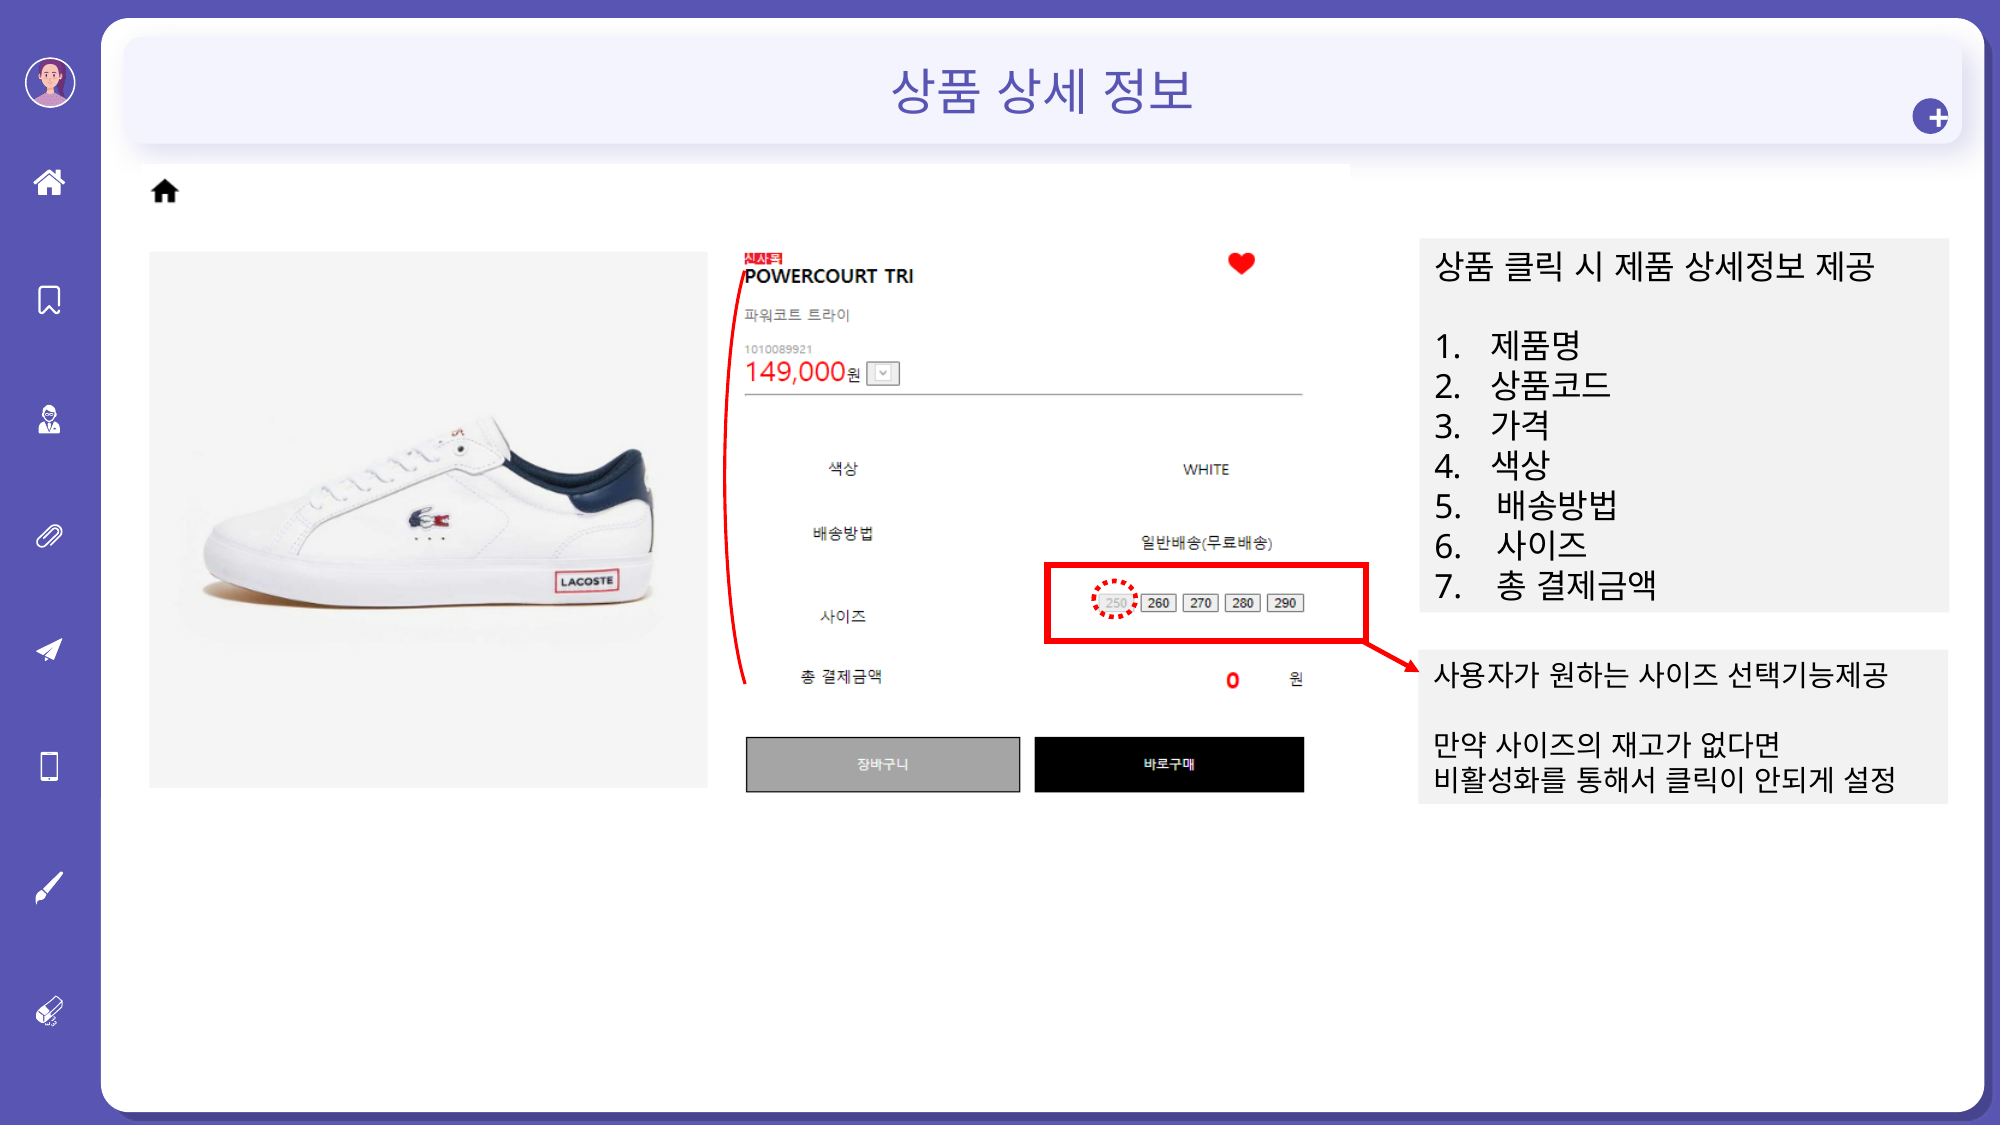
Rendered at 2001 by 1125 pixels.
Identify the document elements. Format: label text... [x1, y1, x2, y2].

text_box 사용자가 원하는 사이즈 선택기능제공 만약 사이즈의 재고가 없다면 비활성화를 통해서 클릭이 안되게 설정 [1418, 649, 1949, 805]
text_box + [1911, 97, 1950, 135]
text_box [1350, 564, 1367, 642]
text_box 상품 클릭 시 제품 상세정보 제공 제품명 상품코드 가격 색상 5. 배송방법 6. 사이즈 7. 총 결제금액 [1419, 238, 1950, 613]
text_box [1362, 641, 1420, 673]
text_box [33, 169, 66, 1027]
text_box 상품 상세 정보 [122, 35, 1963, 145]
text_box [127, 41, 1986, 168]
text_box [99, 17, 1986, 1114]
picture [141, 164, 1350, 1042]
text_box [24, 57, 76, 109]
